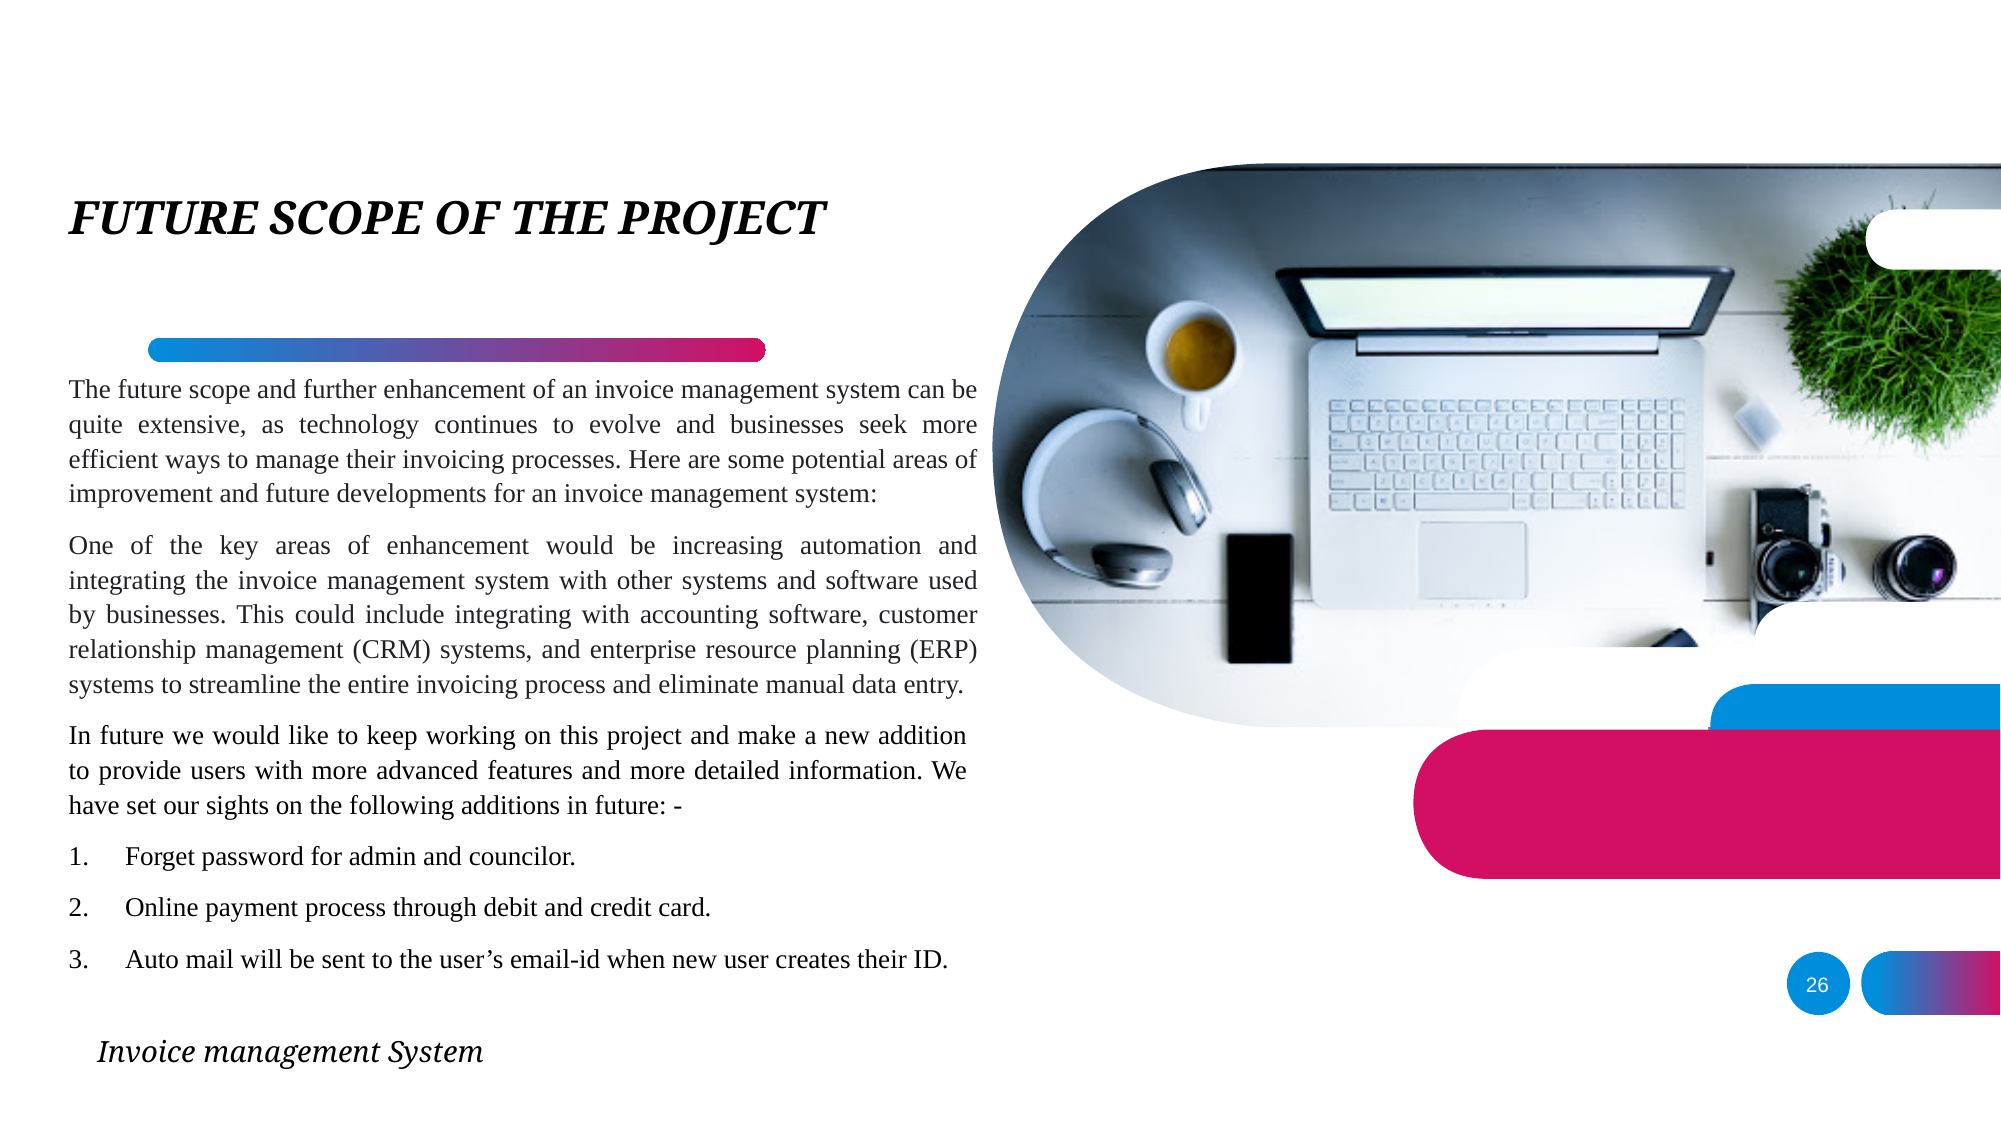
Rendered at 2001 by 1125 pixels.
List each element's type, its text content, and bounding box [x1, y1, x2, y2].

footer Invoice management System [82, 1045, 724, 1093]
slide_number 26 [1772, 954, 1863, 1015]
picture [992, 163, 2001, 728]
title FUTURE SCOPE OF THE PROJECT [54, 163, 947, 276]
text_box The future scope and further enhancement of an invoice management system can be quite extensive, as technology continues to evolve and businesses seek more efficient ways to manage their invoicing processes. Here are some potential areas of improvement and future developments for an invoice management system: One of the key areas of enhancement would be increasing automation and integrating the invoice management system with other systems and software used by businesses. This could include integrating with accounting software, customer relationship management (CRM) systems, and enterprise resource planning (ERP) systems to streamline the entire invoicing process and eliminate manual data entry. In future we would like to keep working on this project and make a new addition to provide users with more advanced features and more detailed information. We have set our sights on the following additions in future: - Forget password for admin and councilor. Online payment process through debit and credit card. Auto mail will be sent to the user’s email-id when new user creates their ID. [54, 362, 993, 1033]
